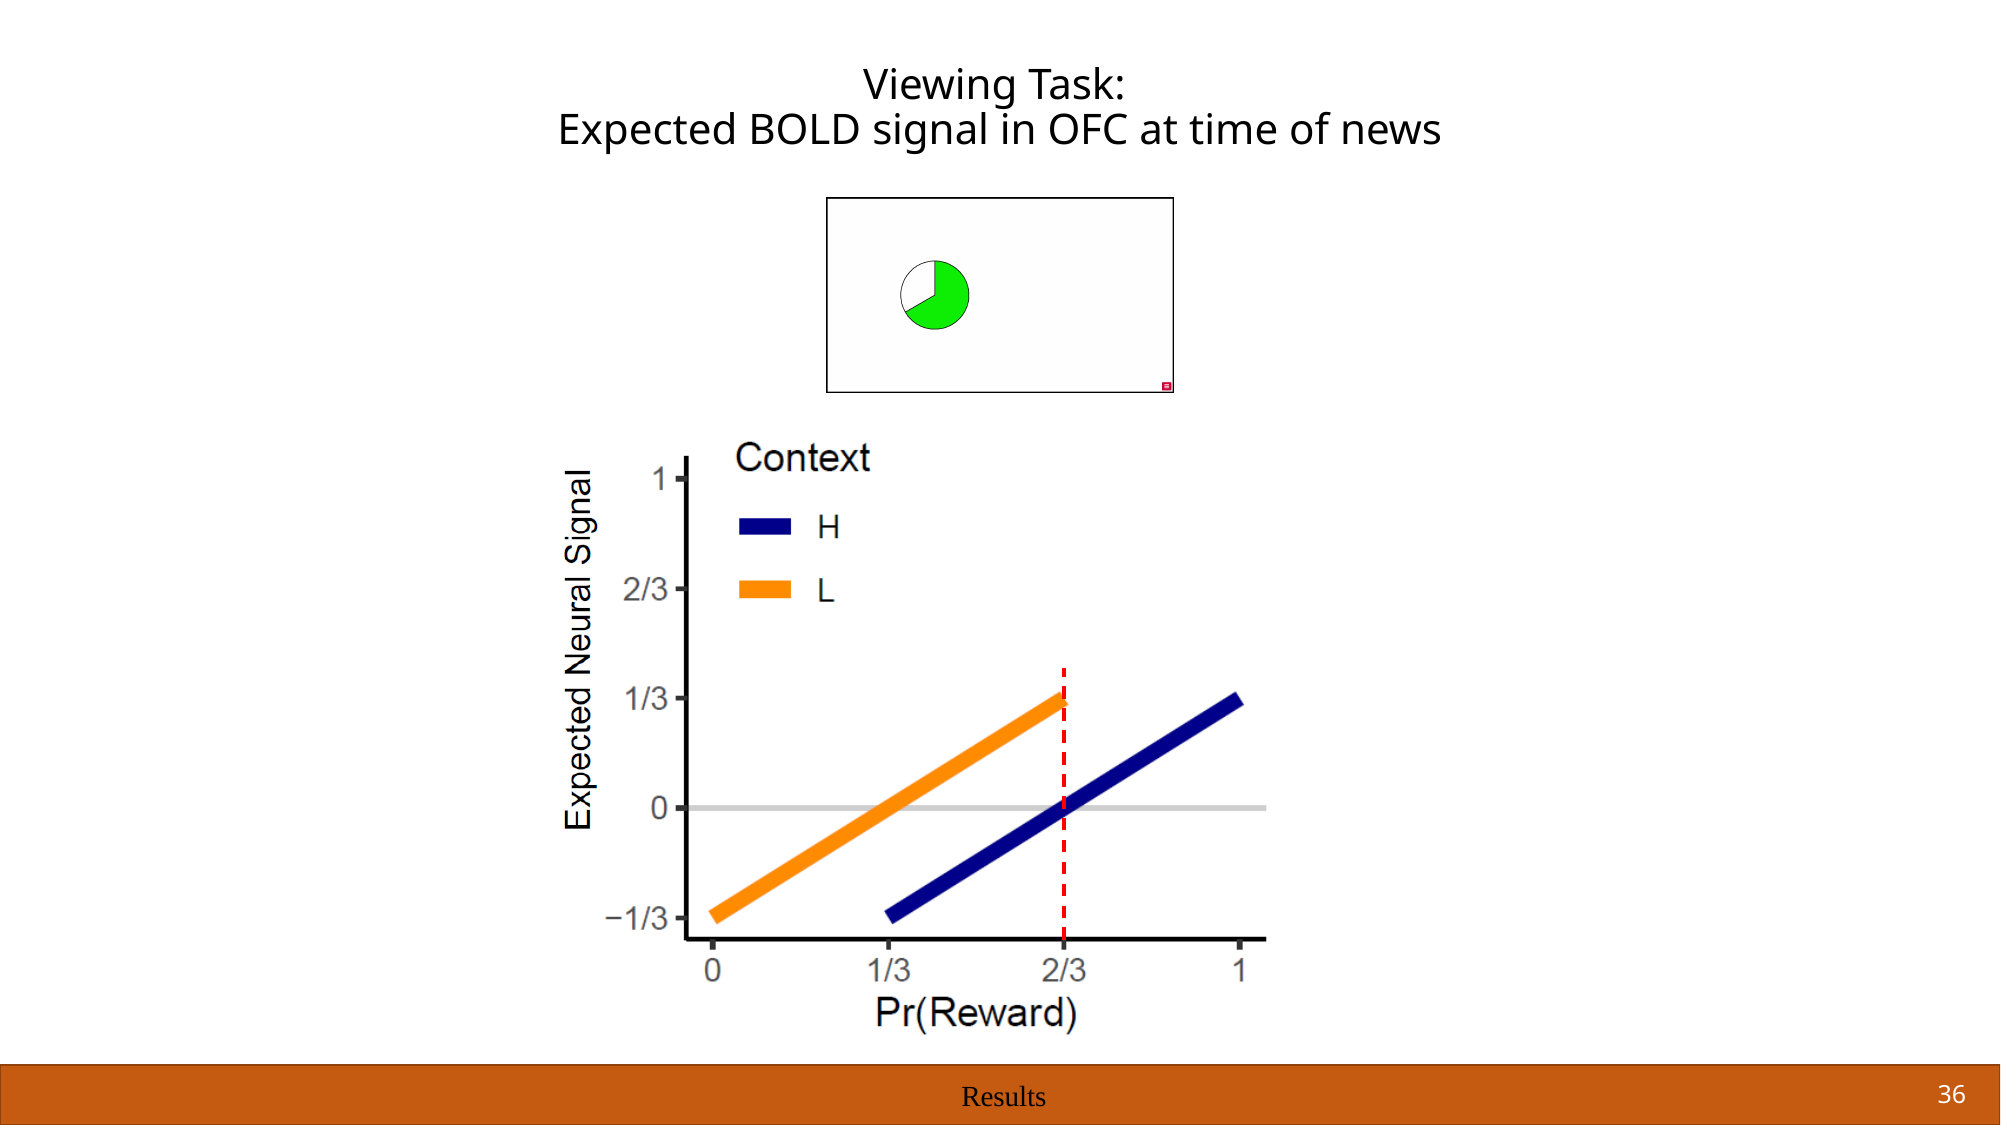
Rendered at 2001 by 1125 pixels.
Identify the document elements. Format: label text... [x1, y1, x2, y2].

title Viewing Task: Expected BOLD signal in OFC at time of news [99, 54, 1901, 162]
picture [537, 358, 1291, 1059]
picture [826, 197, 1174, 393]
footer Results [335, 1065, 1672, 1125]
slide_number 36 [1672, 1065, 1982, 1125]
